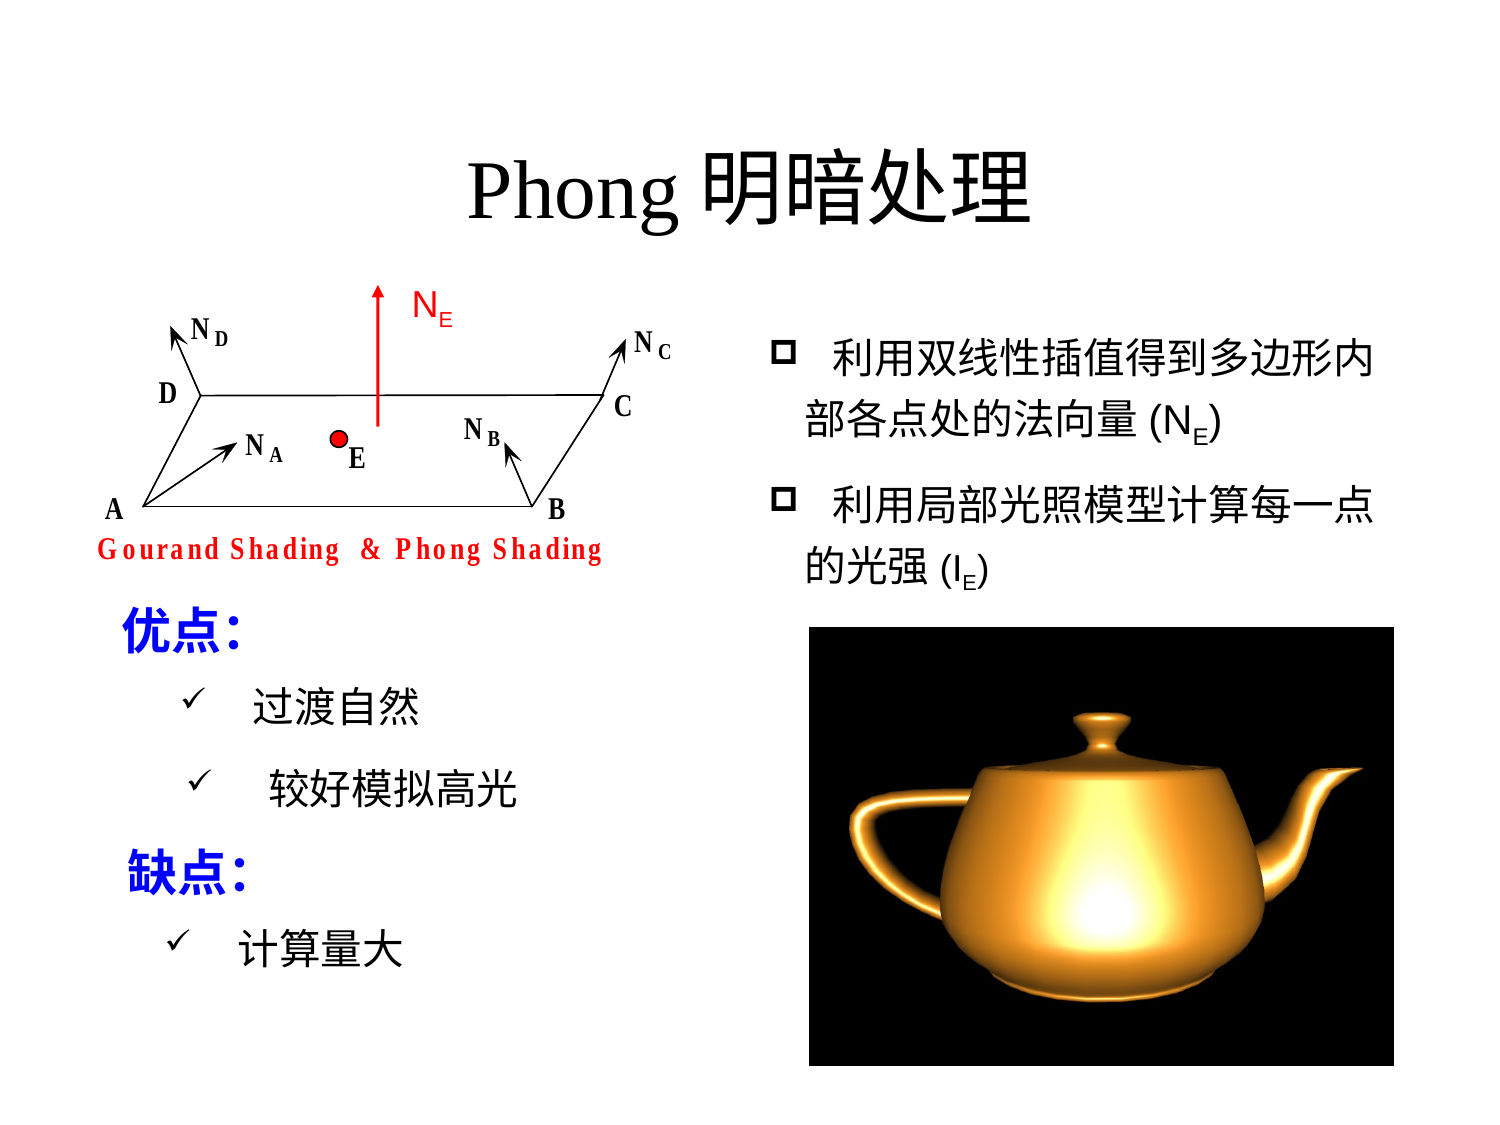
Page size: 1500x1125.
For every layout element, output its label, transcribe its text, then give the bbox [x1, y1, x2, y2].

text_box 优点： [106, 591, 287, 667]
picture [808, 627, 1394, 1067]
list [88, 302, 708, 576]
text_box 较好模拟高光 [171, 745, 709, 821]
title Phong明暗处理 [75, 127, 1425, 244]
text_box 缺点： [112, 834, 293, 909]
text_box 计算量大 [149, 915, 420, 980]
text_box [377, 272, 470, 427]
text_box 利用双线性插值得到多边形内部各点处的法向量(NE) 利用局部光照模型计算每一点的光强(IE) [714, 314, 1430, 603]
text_box 过渡自然 [165, 672, 435, 738]
